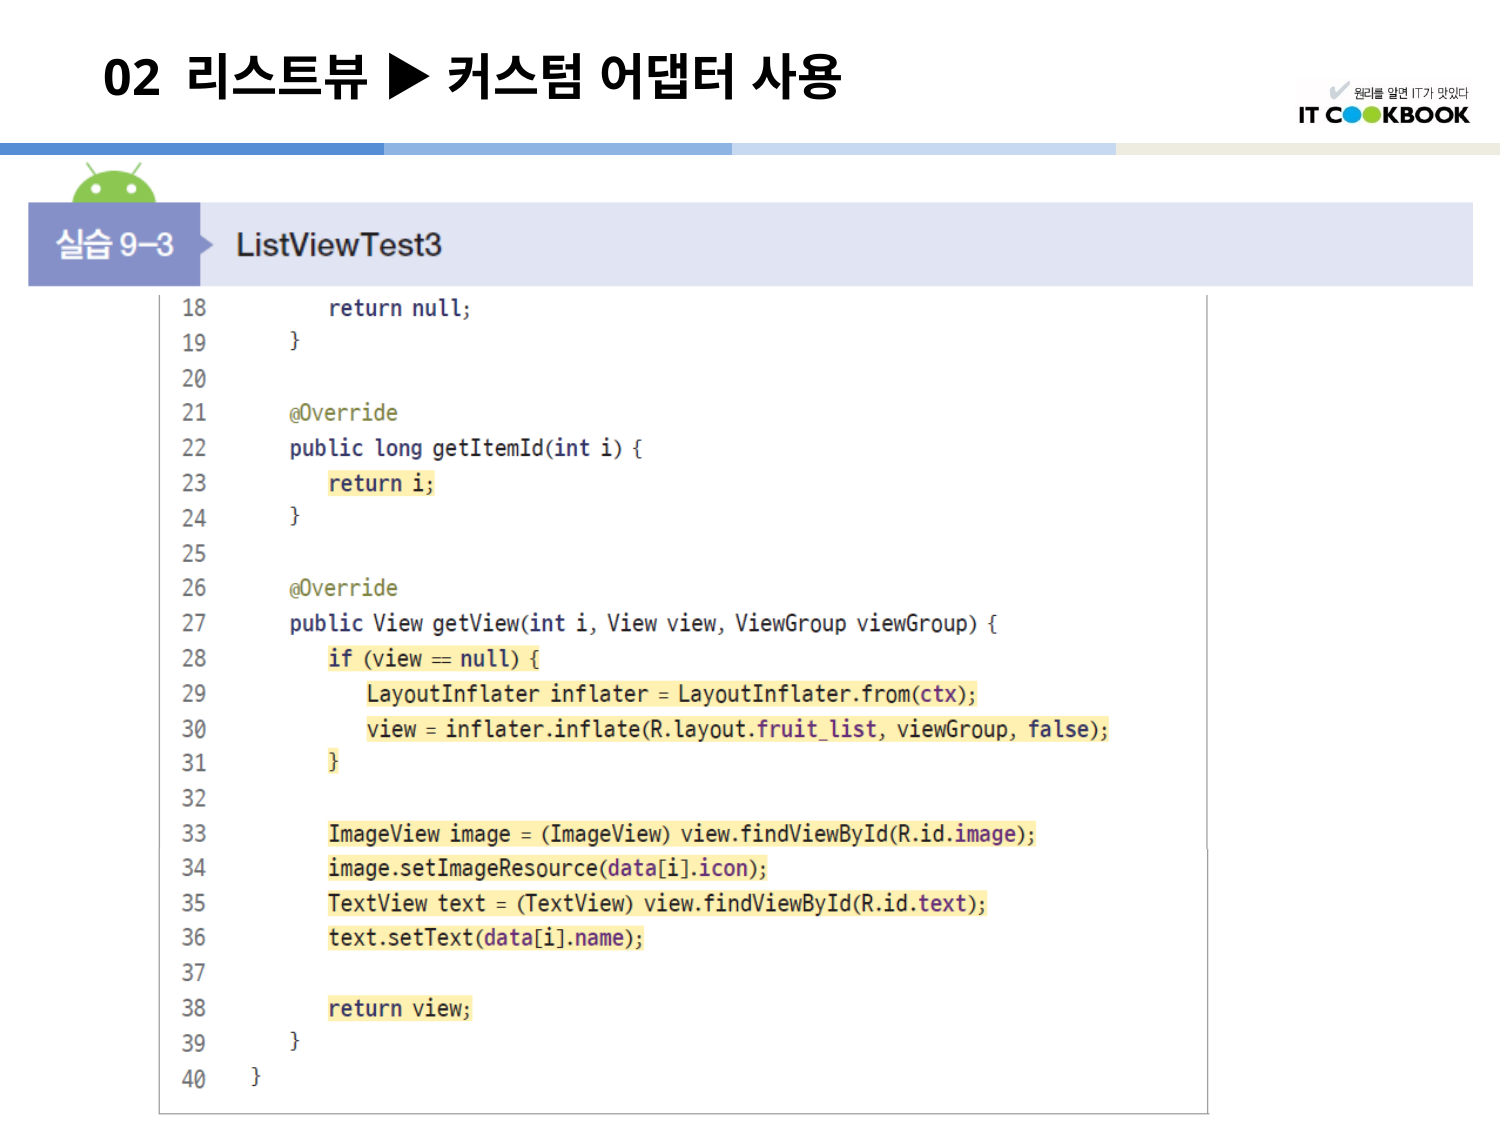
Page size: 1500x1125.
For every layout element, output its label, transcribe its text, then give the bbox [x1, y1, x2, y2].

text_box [147, 297, 1217, 1118]
title 02 리스트뷰 ▶ 커스텀 어댑터 사용 [88, 30, 1330, 121]
picture [1295, 78, 1473, 125]
picture [27, 160, 1473, 288]
